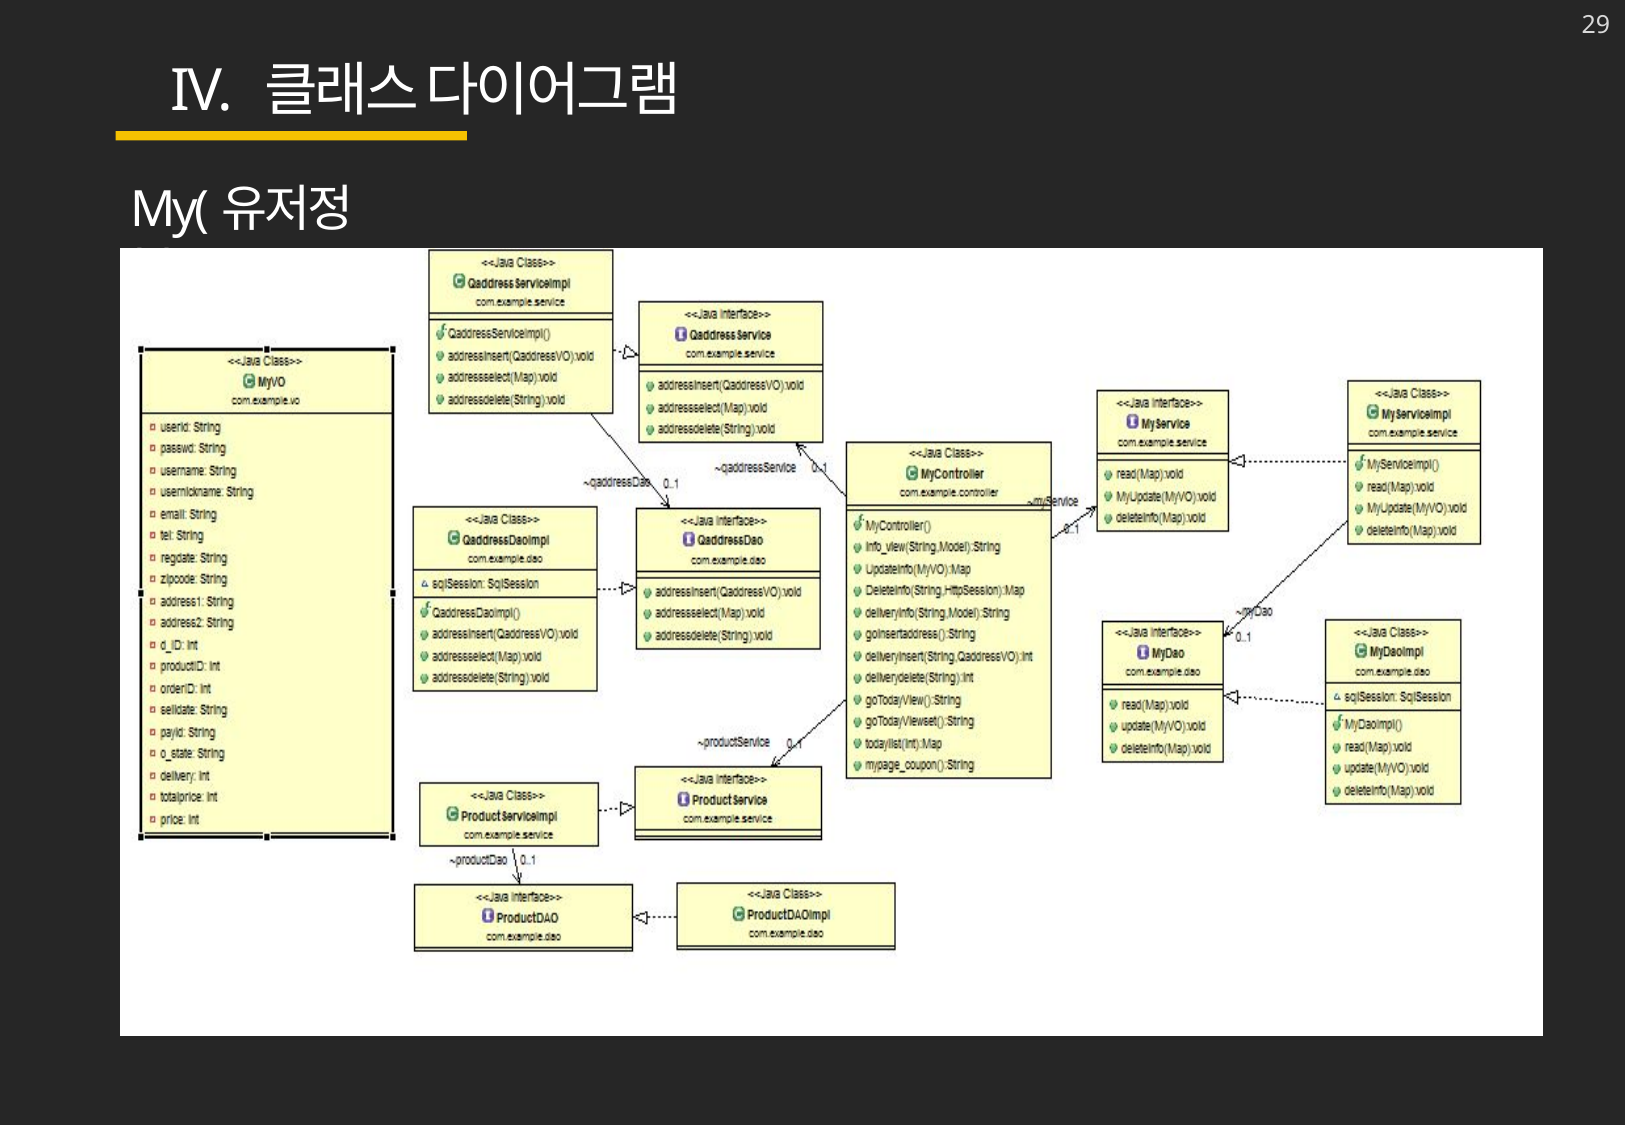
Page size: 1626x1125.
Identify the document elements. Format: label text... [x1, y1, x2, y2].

text_box [113, 129, 469, 142]
text_box 클래스 다이어그램 [155, 44, 706, 130]
picture [119, 247, 1543, 1037]
slide_number 29 [1207, 0, 1625, 56]
text_box My(유저정보) [115, 168, 434, 250]
